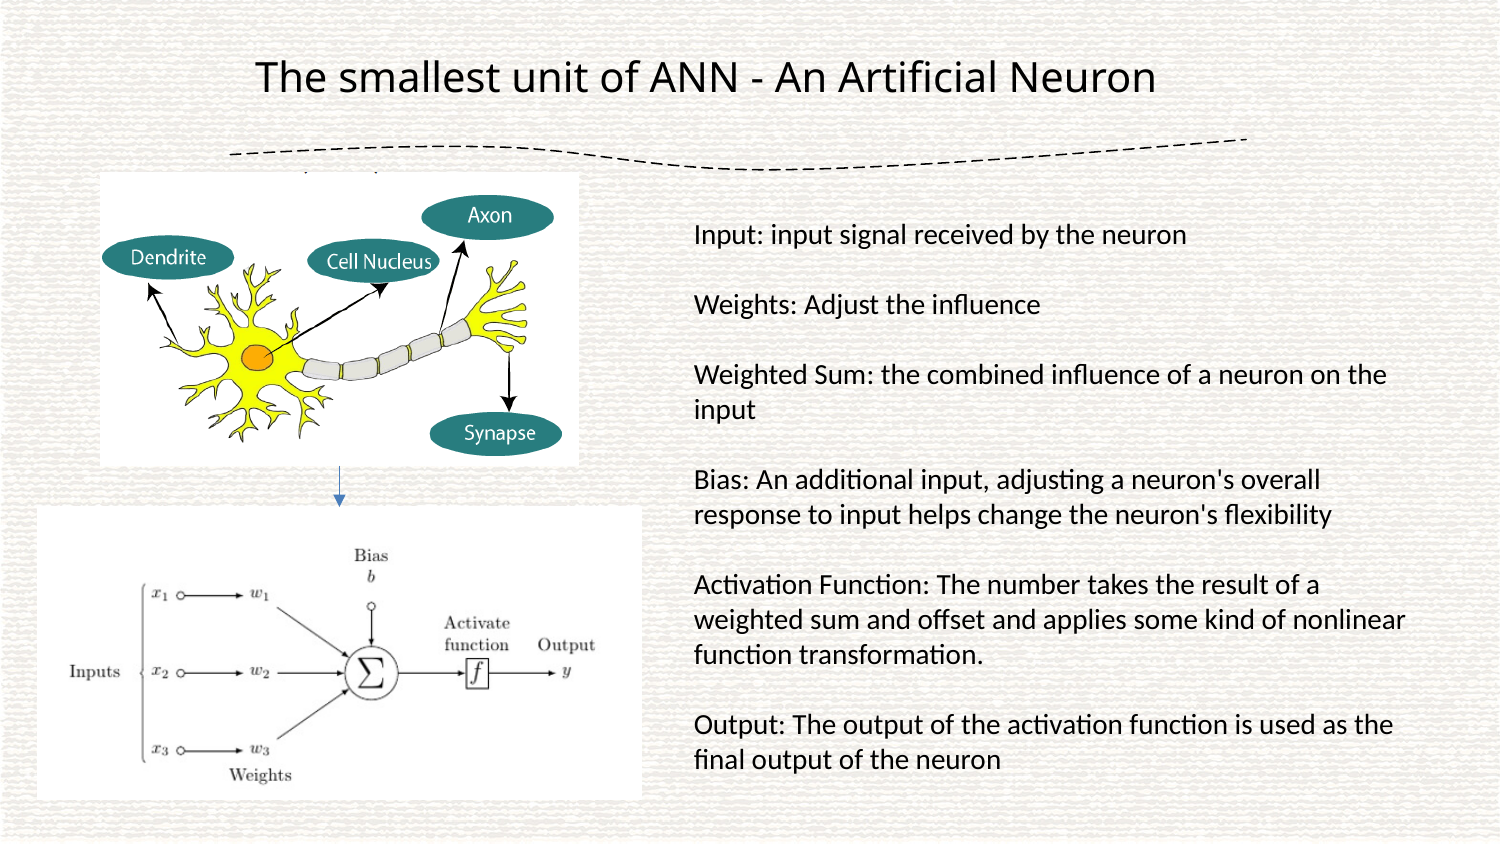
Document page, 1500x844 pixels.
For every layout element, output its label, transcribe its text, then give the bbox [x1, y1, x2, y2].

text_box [229, 43, 1305, 170]
text_box Input: input signal received by the neuron Weights: Adjust the influence Weighted Sum: the combined influence of a neuron on the input Bias: An additional input, adjusting a neuron's overall response to input helps change the neuron's flexibility Activation Function: The number takes the result of a weighted sum and offset and applies some kind of nonlinear function transformation. Output: The output of the activation function is used as the final output of the neuron [679, 208, 1430, 783]
picture [0, 0, 1500, 844]
